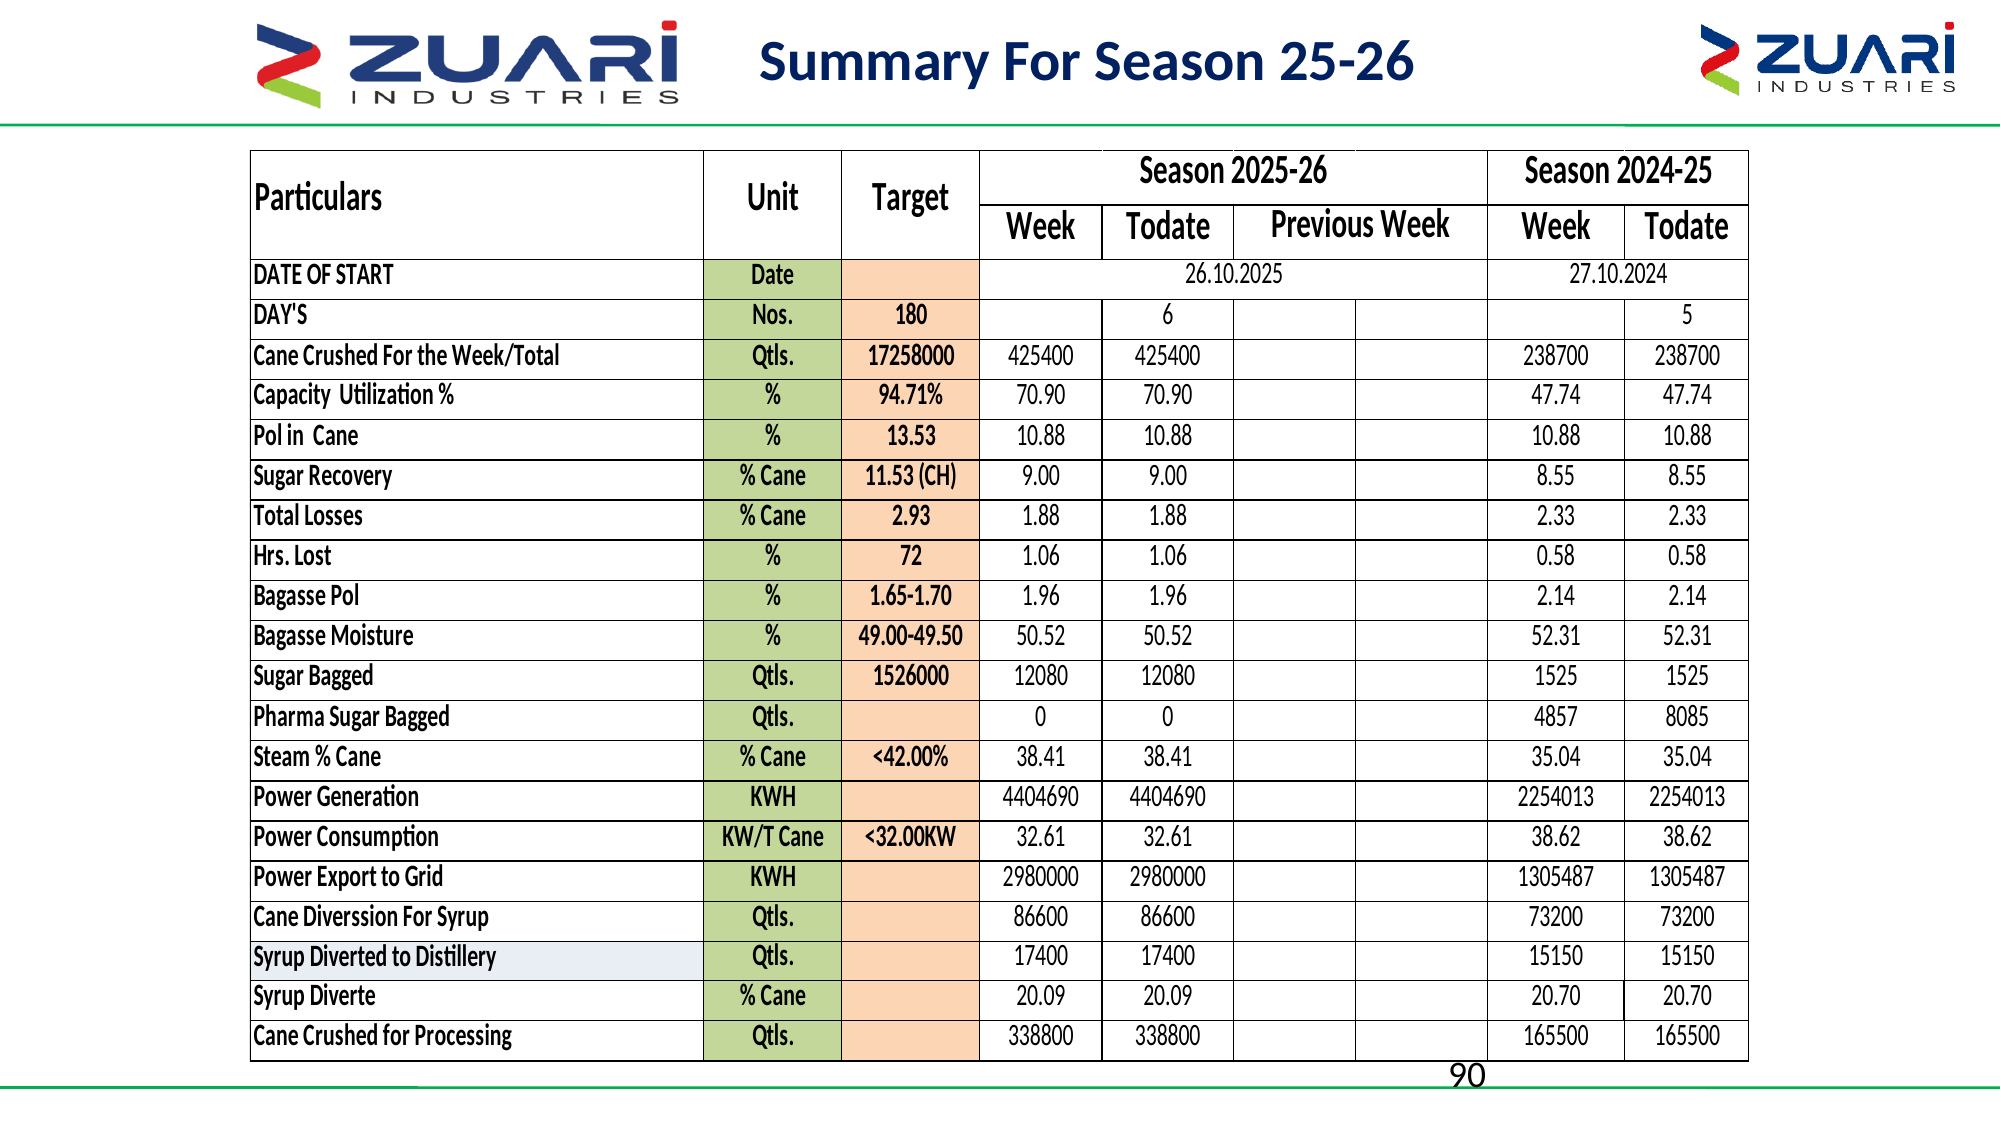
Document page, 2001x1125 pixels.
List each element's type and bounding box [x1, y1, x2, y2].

text_box [249, 149, 1751, 1063]
slide_number [1433, 1042, 1900, 1103]
picture [249, 0, 688, 126]
title [725, 125, 1450, 149]
picture [1700, 20, 1956, 98]
